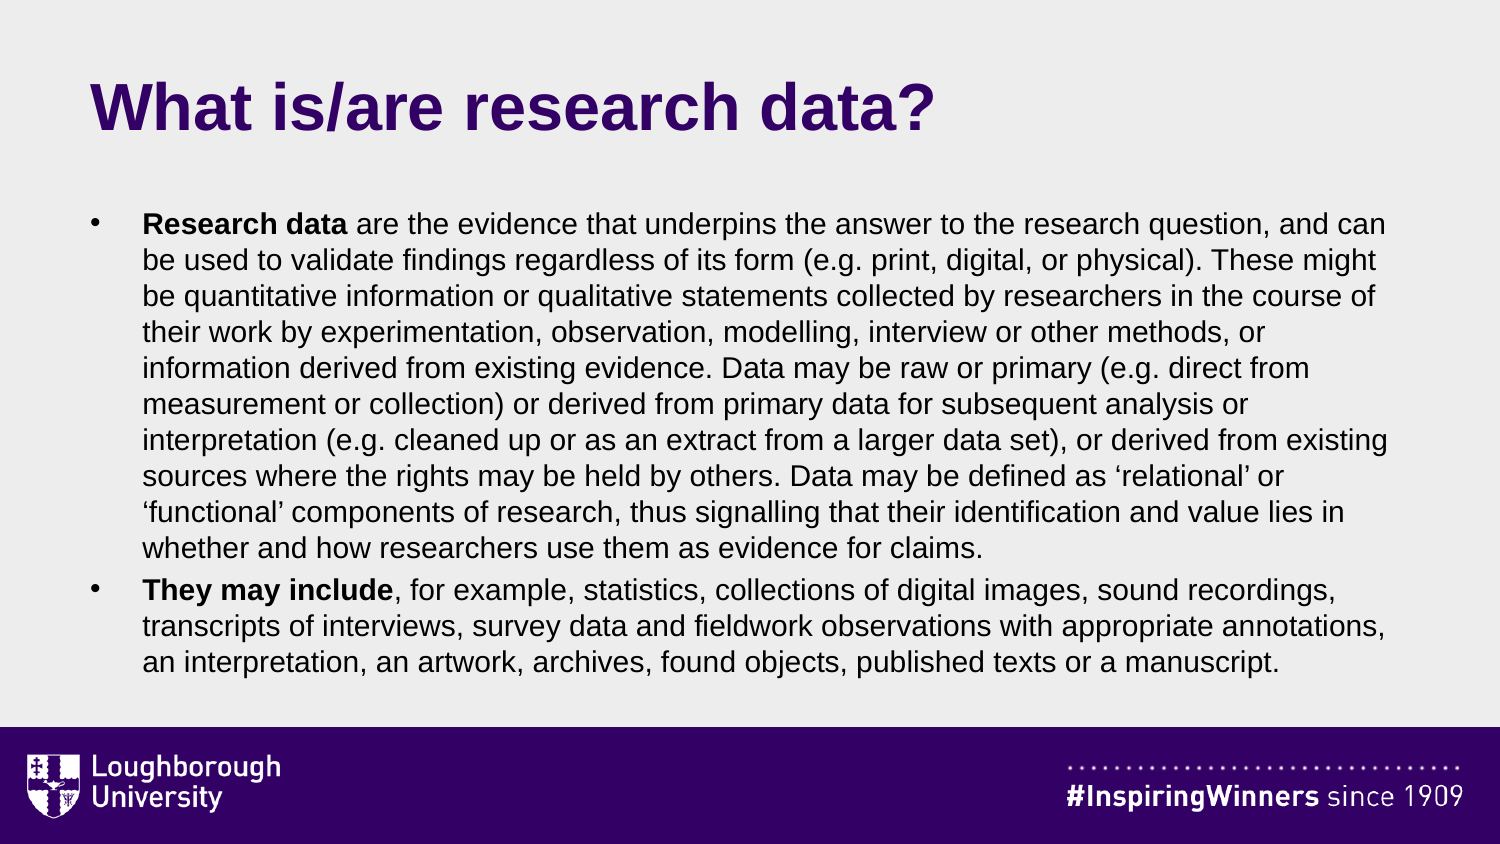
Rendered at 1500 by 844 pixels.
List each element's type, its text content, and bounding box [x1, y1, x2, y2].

list Research data are the evidence that underpins the answer to the research question, and can be used to validate findings regardless of its form (e.g. print, digital, or physical). These might be quantitative information or qualitative statements collected by researchers in the course of their work by experimentation, observation, modelling, interview or other methods, or information derived from existing evidence. Data may be raw or primary (e.g. direct from measurement or collection) or derived from primary data for subsequent analysis or interpretation (e.g. cleaned up or as an extract from a larger data set), or derived from existing sources where the rights may be held by others. Data may be defined as ‘relational’ or ‘functional’ components of research, thus signalling that their identification and value lies in whether and how researchers use them as evidence for claims. They may include, for example, statistics, collections of digital images, sound recordings, transcripts of interviews, survey data and fieldwork observations with appropriate annotations, an interpretation, an artwork, archives, found objects, published texts or a manuscript. [75, 196, 1425, 718]
picture [0, 0, 1500, 844]
title What is/are research data? [75, 33, 1425, 175]
